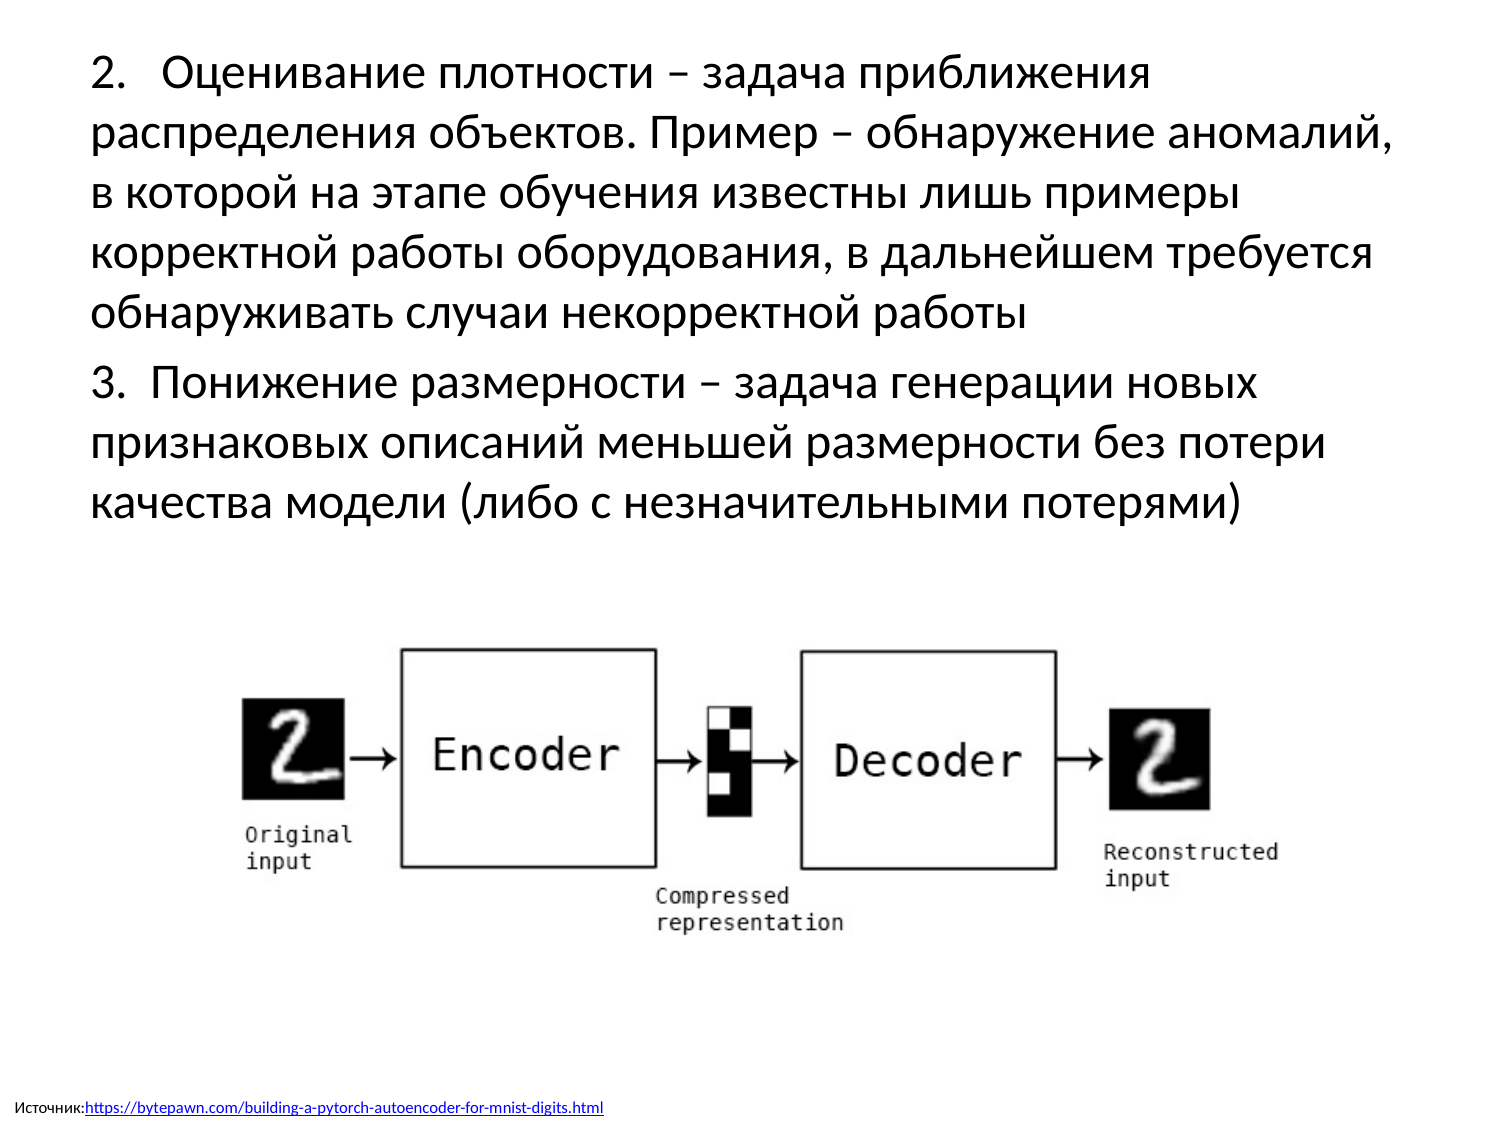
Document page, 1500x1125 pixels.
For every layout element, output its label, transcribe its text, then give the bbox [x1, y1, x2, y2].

text_box Источник:https://bytepawn.com/building-a-pytorch-autoencoder-for-mnist-digits.html [0, 1089, 624, 1125]
list 2. Оценивание плотности – задача приближения распределения объектов. Пример – обнаружение аномалий, в которой на этапе обучения известны лишь примеры корректной работы оборудования, в дальнейшем требуется обнаруживать случаи некорректной работы 3. Понижение размерности – задача генерации новых признаковых описаний меньшей размерности без потери качества модели (либо с незначительными потерями) [75, 30, 1425, 610]
picture [202, 609, 1298, 954]
